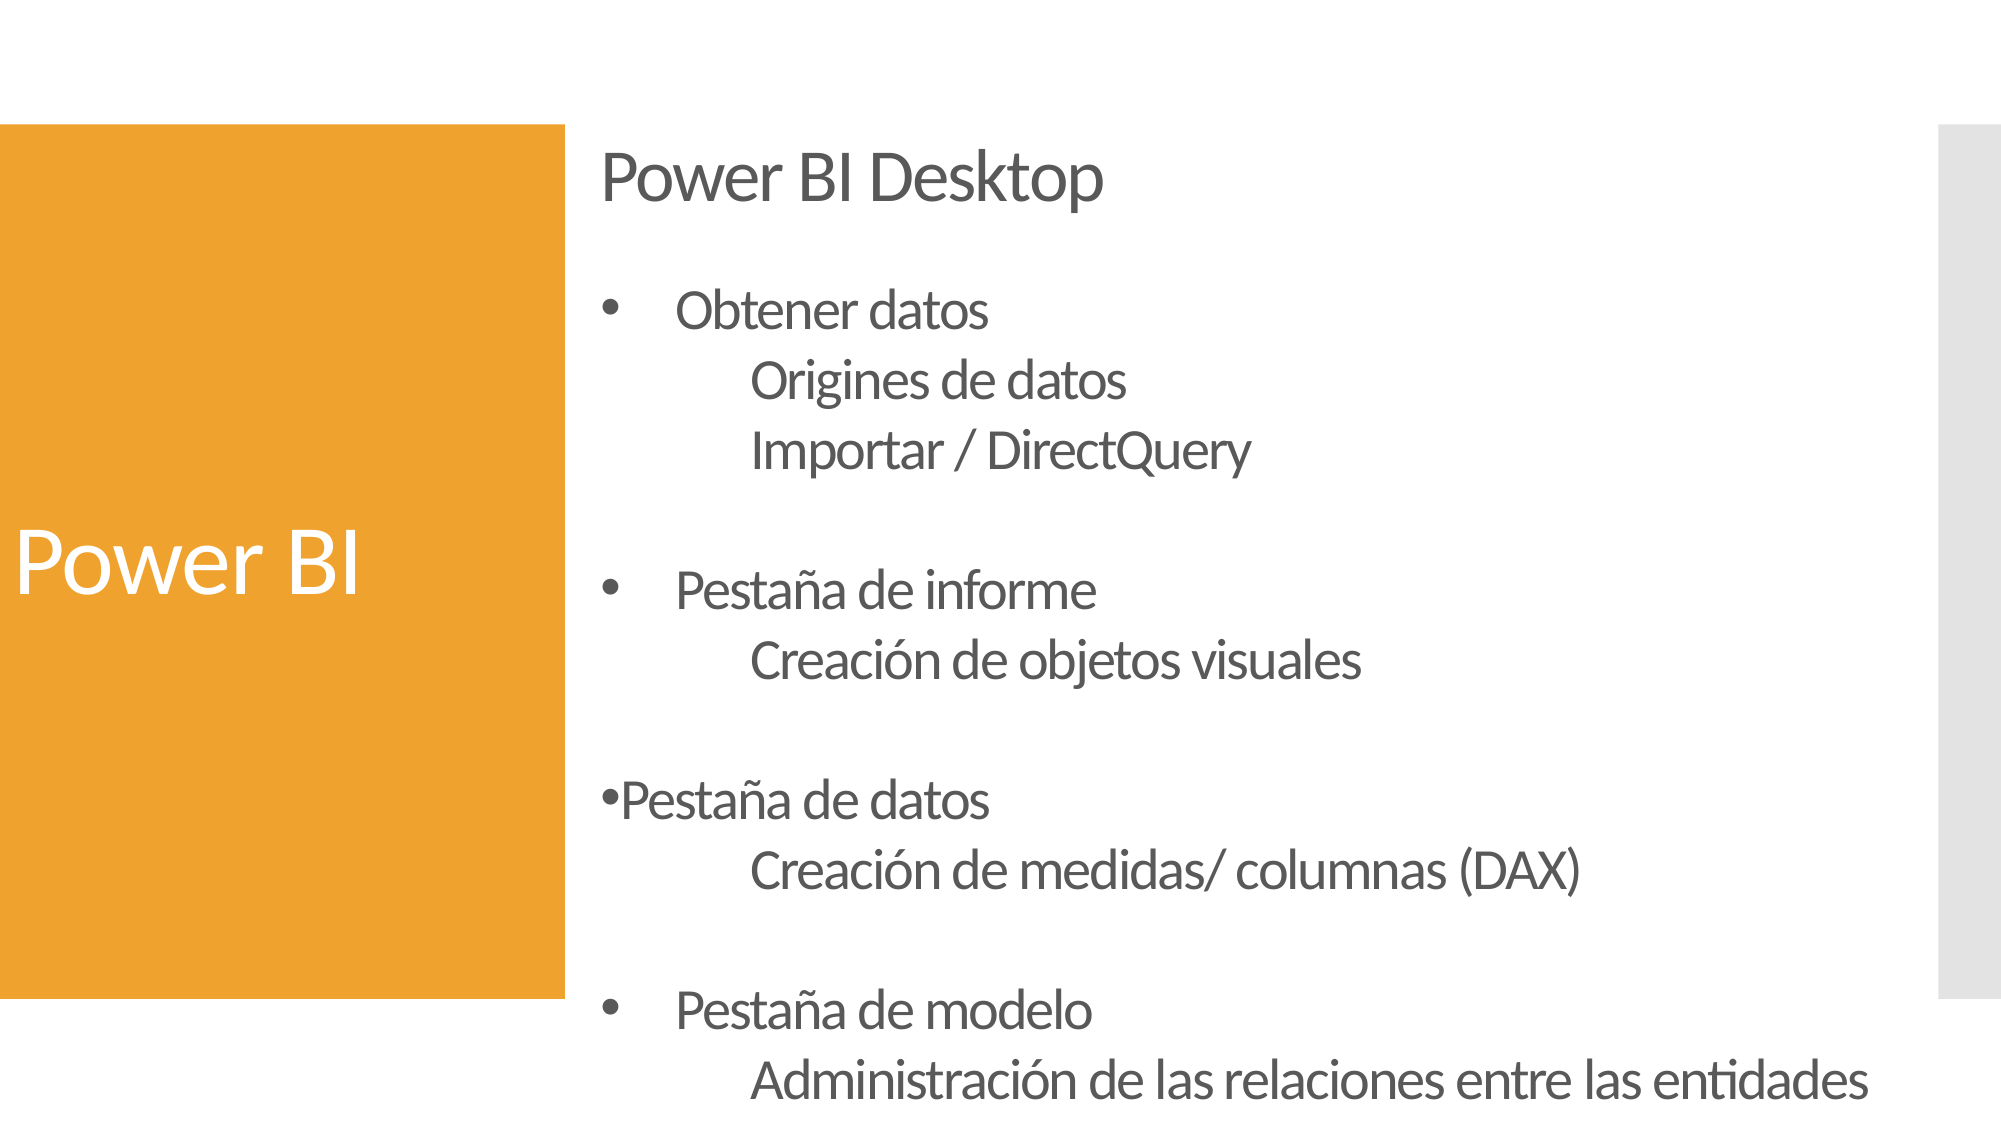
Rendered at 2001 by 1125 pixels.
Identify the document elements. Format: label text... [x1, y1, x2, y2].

text_box Power BI Desktop [585, 73, 1933, 224]
text_box Obtener datos Origines de datos Importar / DirectQuery Pestaña de informe Creación de objetos visuales Pestaña de datos Creación de medidas/ columnas (DAX) Pestaña de modelo Administración de las relaciones entre las entidades [585, 263, 1942, 1125]
title Power BI [0, 184, 580, 940]
